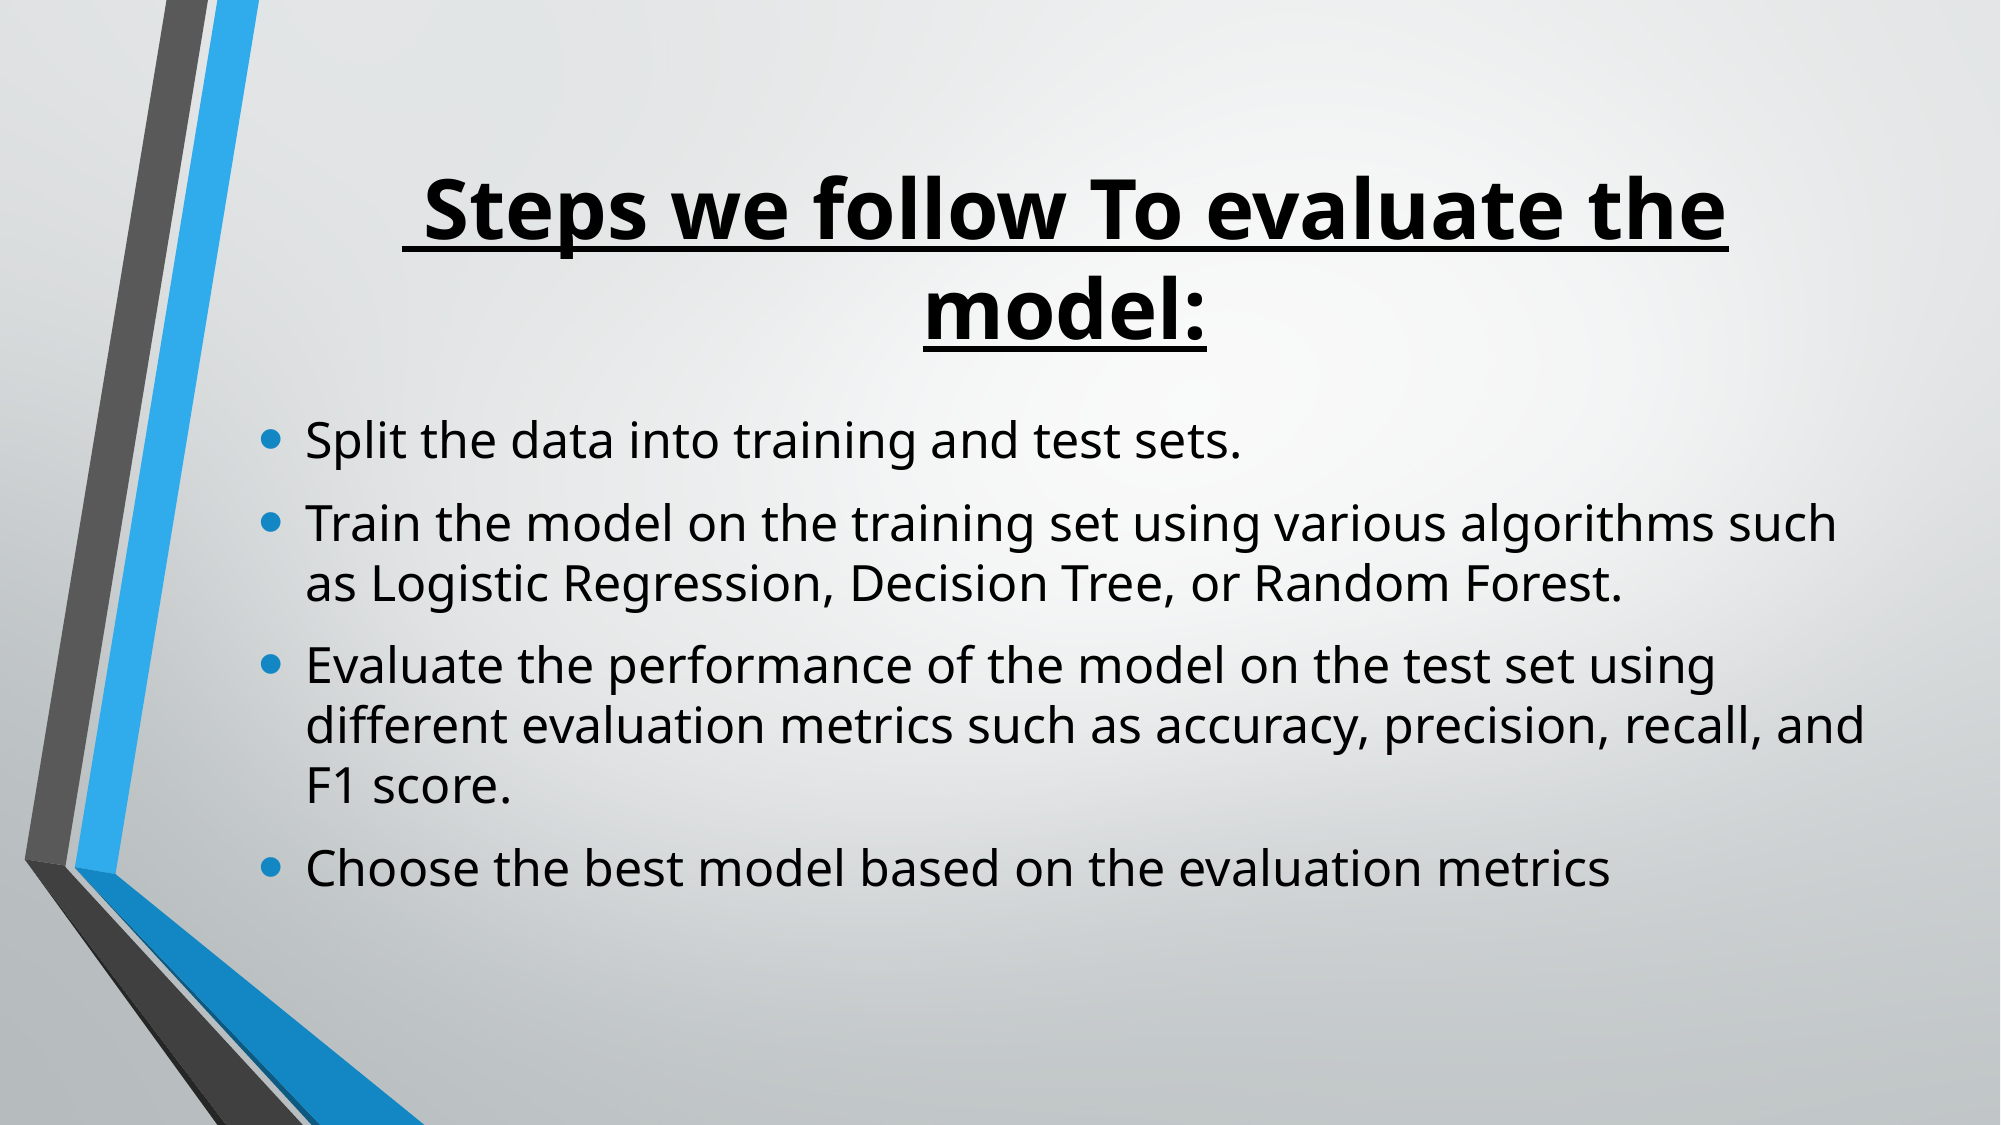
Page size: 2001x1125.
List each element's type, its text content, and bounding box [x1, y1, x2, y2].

list Split the data into training and test sets. Train the model on the training set using various algorithms such as Logistic Regression, Decision Tree, or Random Forest. Evaluate the performance of the model on the test set using different evaluation metrics such as accuracy, precision, recall, and F1 score. Choose the best model based on the evaluation metrics [243, 437, 1887, 950]
title Steps we follow To evaluate the model: [243, 112, 1887, 400]
